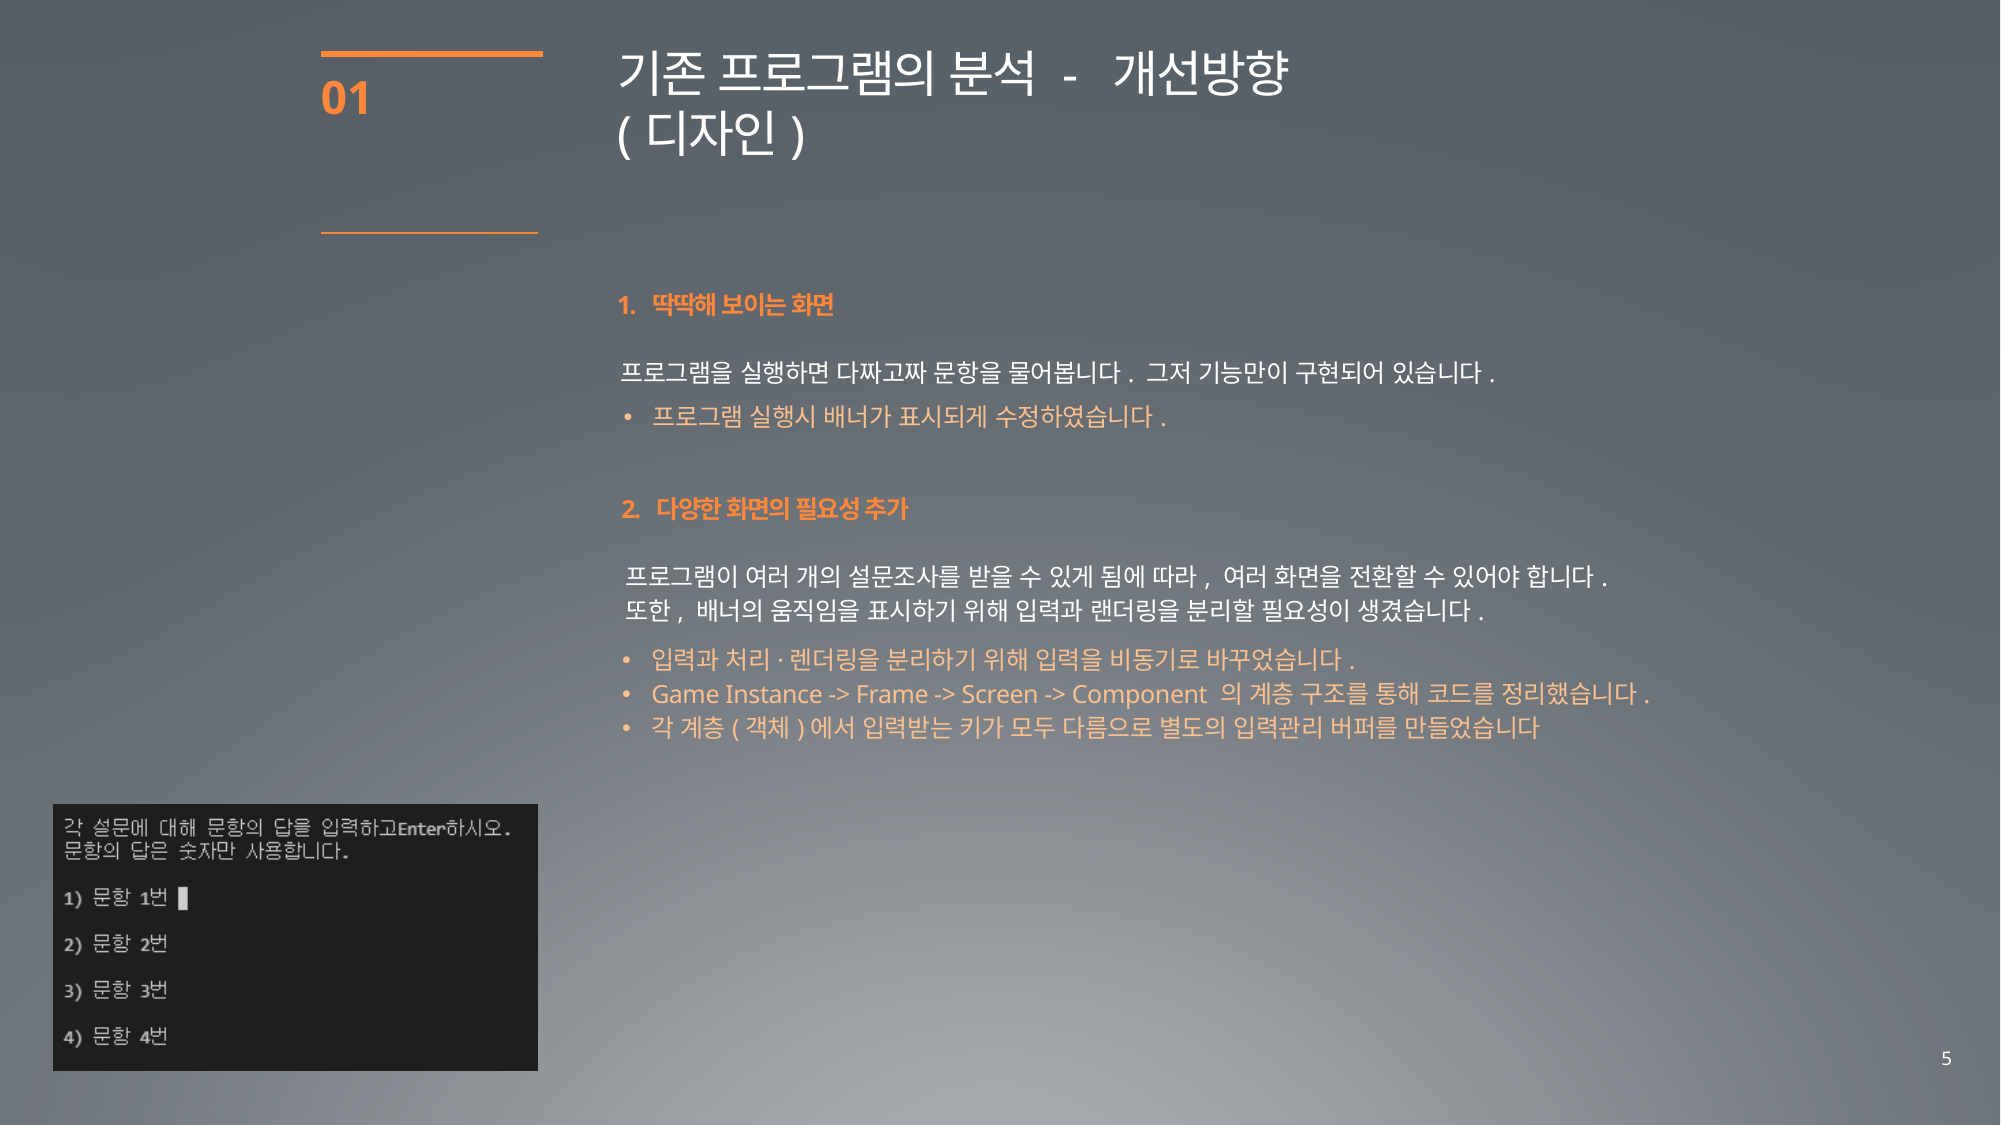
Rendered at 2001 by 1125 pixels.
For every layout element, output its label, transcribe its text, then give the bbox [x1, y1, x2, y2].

picture [0, 0, 2001, 1125]
title 기존 프로그램의 분석 - 개선방향 (디자인) [602, 34, 1384, 205]
text_box 01 [306, 61, 389, 132]
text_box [606, 485, 1780, 748]
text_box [602, 281, 1622, 436]
